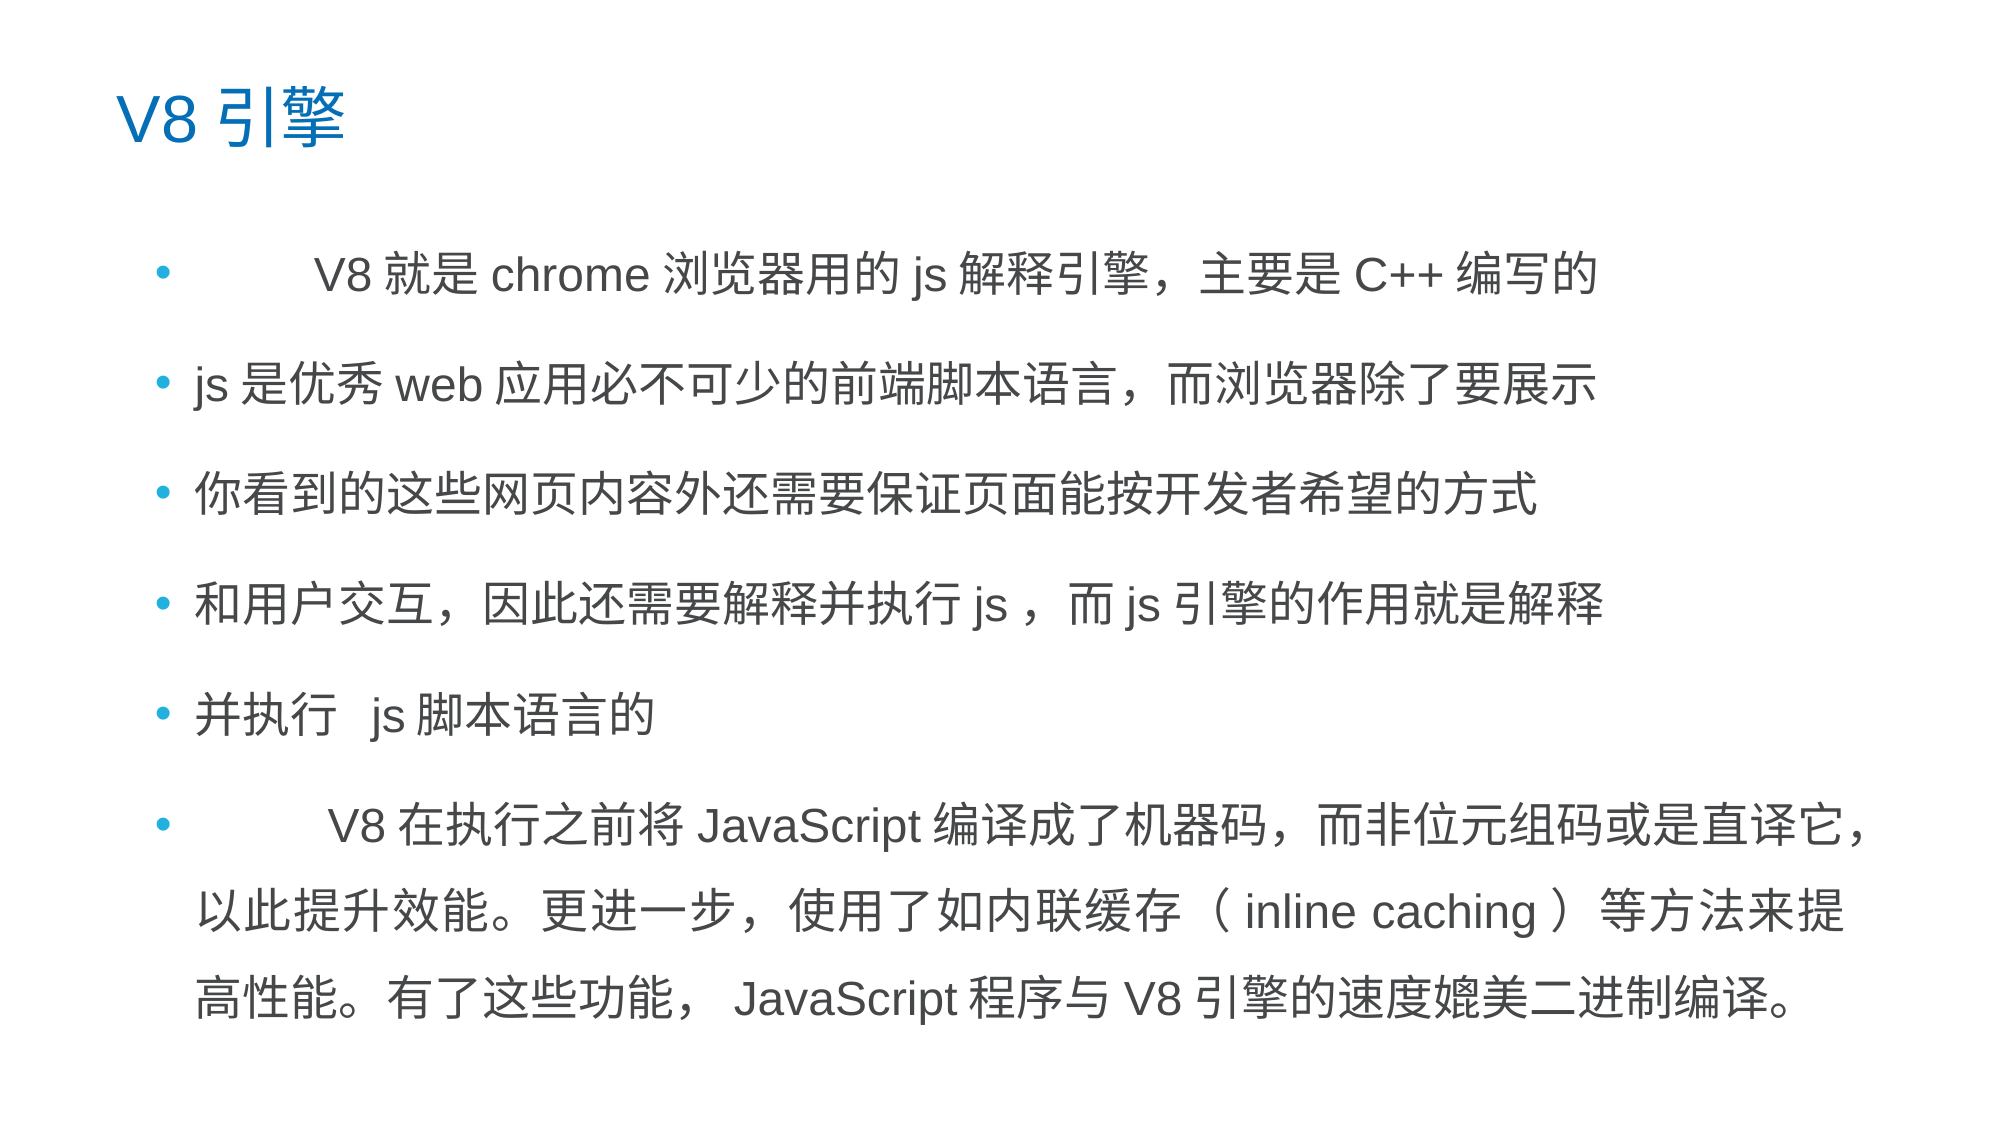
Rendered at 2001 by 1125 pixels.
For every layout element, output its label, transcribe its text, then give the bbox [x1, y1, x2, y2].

text_box V8引擎 [101, 55, 1899, 187]
text_box V8就是chrome浏览器用的js解释引擎，主要是C++编写的 js是优秀web应用必不可少的前端脚本语言，而浏览器除了要展示 你看到的这些网页内容外还需要保证页面能按开发者希望的方式 和用户交互，因此还需要解释并执行js，而js引擎的作用就是解释 并执行 js脚本语言的 V8在执行之前将JavaScript编译成了机器码，而非位元组码或是直译它，以此提升效能。更进一步，使用了如内联缓存（inline caching）等方法来提高性能。有了这些功能，JavaScript程序与V8引擎的速度媲美二进制编译。 [139, 206, 1861, 1044]
